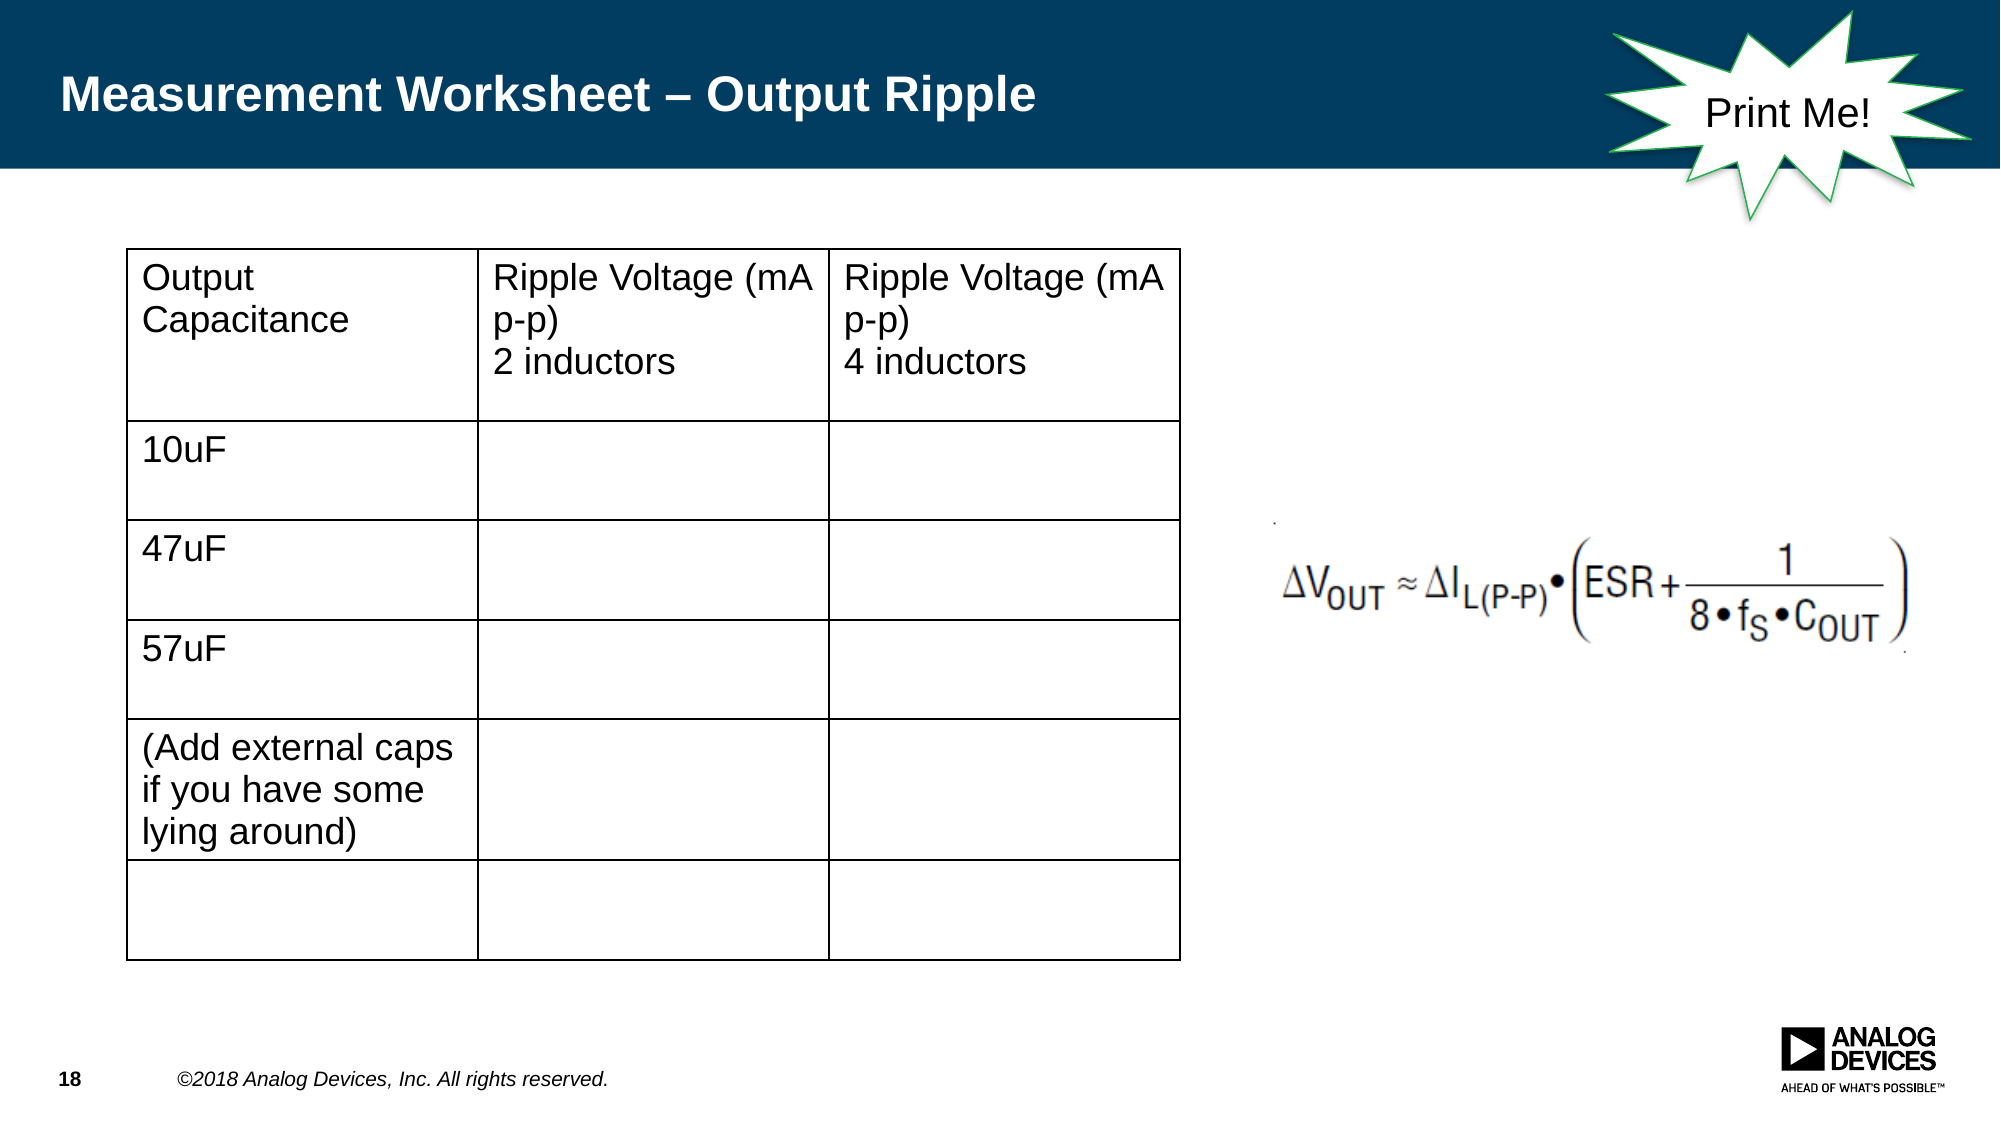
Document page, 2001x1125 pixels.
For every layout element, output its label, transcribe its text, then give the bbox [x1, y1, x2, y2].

table_cell [479, 422, 828, 519]
slide_number 18 [58, 1037, 115, 1092]
text_box [1604, 9, 1920, 222]
footer ©2018 Analog Devices, Inc. All rights reserved. [177, 1037, 971, 1092]
table_cell [830, 720, 1179, 859]
table_cell [479, 861, 828, 959]
table_cell [830, 861, 1179, 959]
text_box [1901, 82, 1973, 141]
table_header Output Capacitance [128, 250, 477, 420]
table_cell 47uF [128, 521, 477, 619]
table_cell [830, 621, 1179, 718]
table_cell [830, 422, 1179, 519]
table_cell [128, 861, 477, 959]
table_cell 10uF [128, 422, 477, 519]
picture [1251, 507, 1936, 681]
table_cell [479, 621, 828, 718]
table_cell (Add external caps if you have some lying around) [128, 720, 477, 859]
table_header Ripple Voltage (mA p-p) 2 inductors [479, 250, 828, 420]
title Measurement Worksheet – Output Ripple [0, 0, 2000, 169]
text_box Print Me! [1690, 78, 1901, 144]
table_cell 57uF [128, 621, 477, 718]
table_cell [479, 720, 828, 859]
table_cell [479, 521, 828, 619]
table_header Ripple Voltage (mA p-p) 4 inductors [830, 250, 1179, 420]
table_cell [830, 521, 1179, 619]
